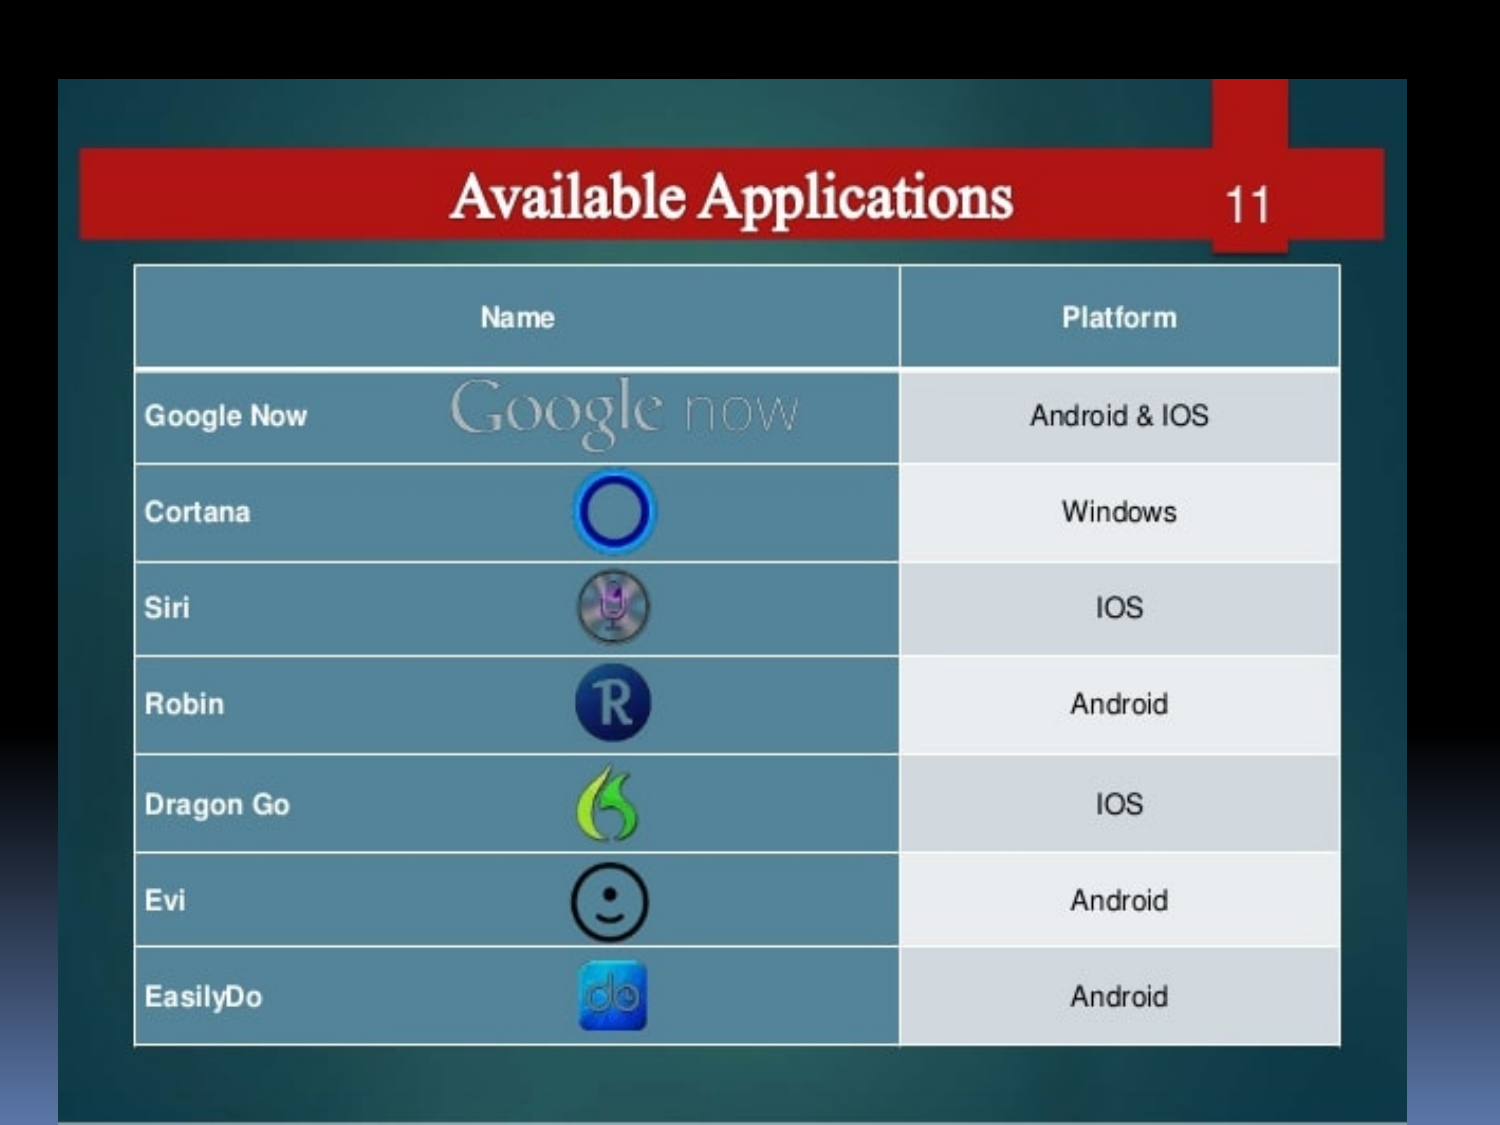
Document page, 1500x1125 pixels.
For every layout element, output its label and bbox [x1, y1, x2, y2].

picture [58, 78, 1407, 1125]
